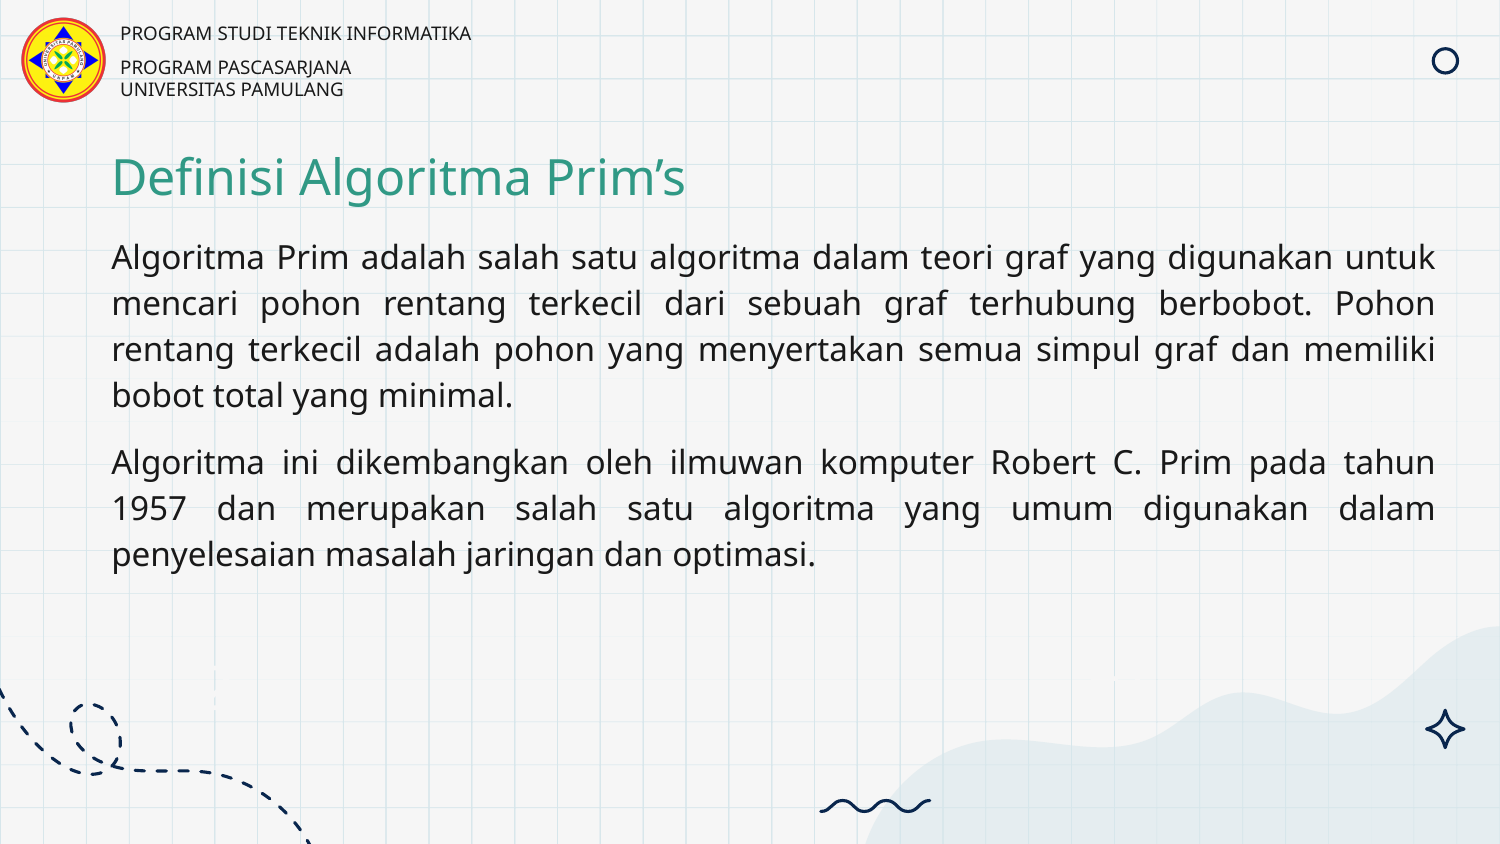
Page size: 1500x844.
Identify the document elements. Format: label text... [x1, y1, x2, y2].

text_box PROGRAM STUDI TEKNIK INFORMATIKA PROGRAM PASCASARJANA UNIVERSITAS PAMULANG [135, 26, 520, 96]
title Definisi Algoritma Prim’s [96, 130, 1360, 215]
subtitle Algoritma Prim adalah salah satu algoritma dalam teori graf yang digunakan untuk mencari pohon rentang terkecil dari sebuah graf terhubung berbobot. Pohon rentang terkecil adalah pohon yang menyertakan semua simpul graf dan memiliki bobot total yang minimal. Algoritma ini dikembangkan oleh ilmuwan komputer Robert C. Prim pada tahun 1957 dan merupakan salah satu algoritma yang umum digunakan dalam penyelesaian masalah jaringan dan optimasi. [96, 215, 1453, 404]
picture [0, 0, 1500, 844]
